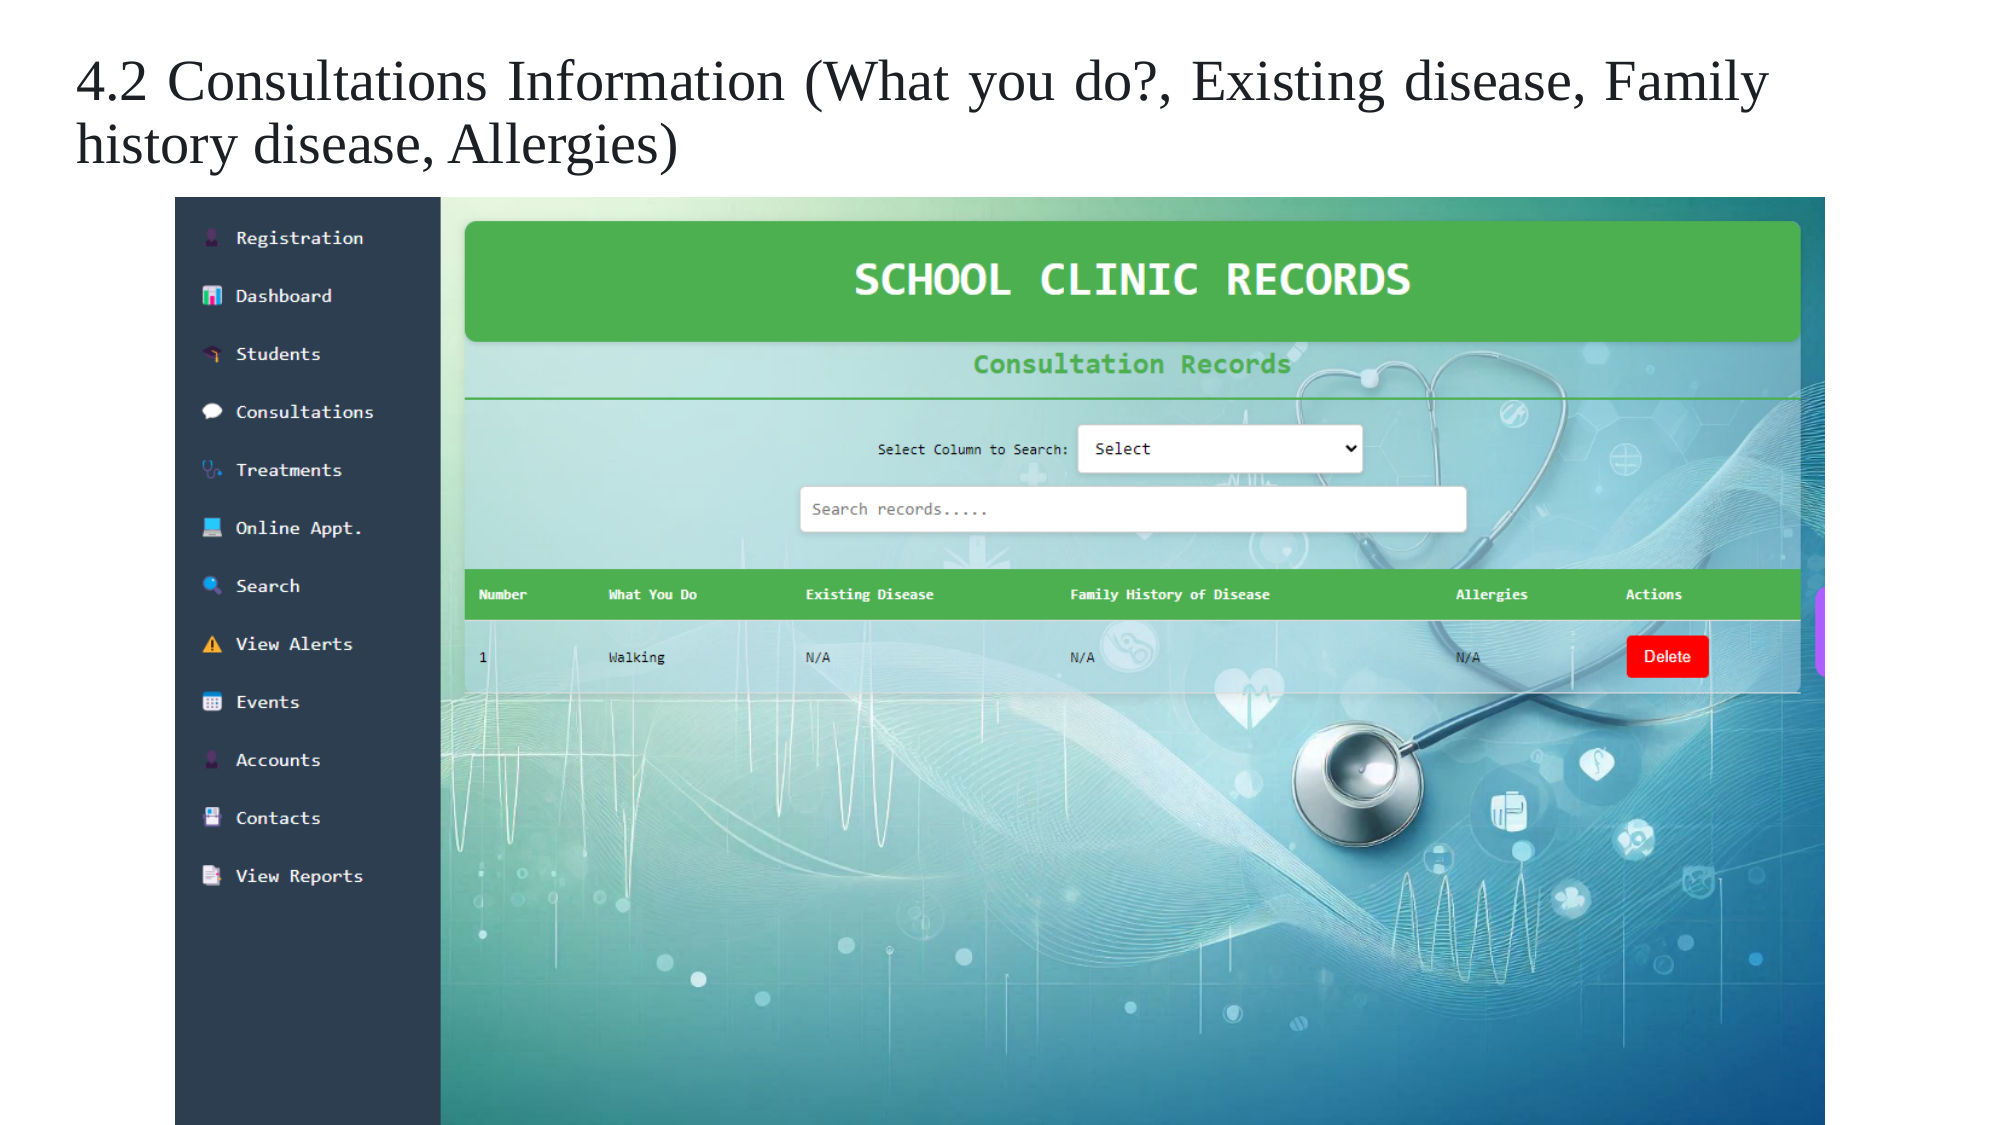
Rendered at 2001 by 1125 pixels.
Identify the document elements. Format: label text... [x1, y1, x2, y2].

picture [175, 197, 1825, 1125]
list 4.2 Consultations Information (What you do?, Existing disease, Family history disease, Allergies) [61, 42, 1787, 1083]
